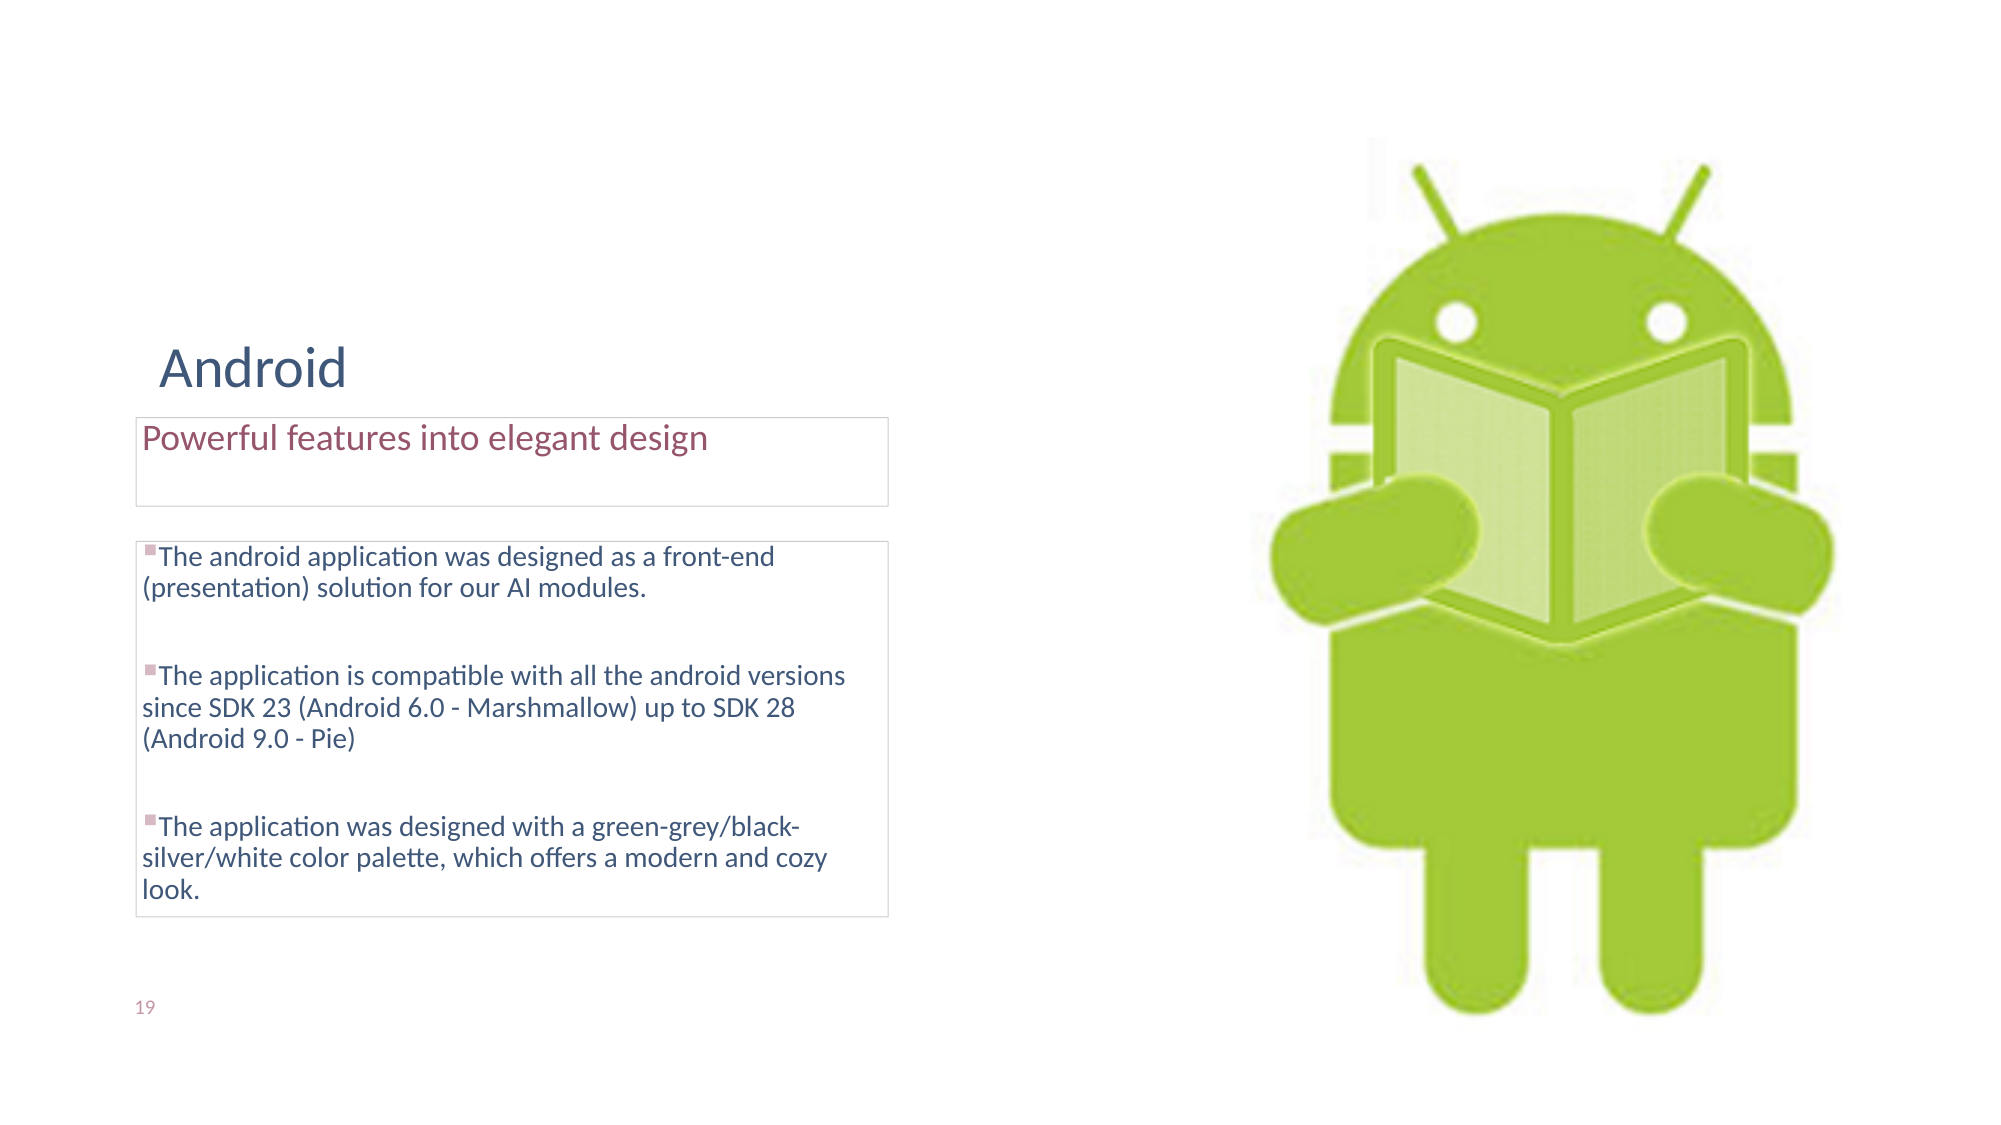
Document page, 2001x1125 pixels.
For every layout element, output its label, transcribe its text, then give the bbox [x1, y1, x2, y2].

title Android [136, 235, 889, 400]
list The android application was designed as a front-end (presentation) solution for our AI modules. The application is compatible with all the android versions since SDK 23 (Android 6.0 - Marshmallow) up to SDK 28 (Android 9.0 - Pie) The application was designed with a green-grey/black-silver/white color palette, which offers a modern and cozy look. [136, 541, 889, 917]
picture [1105, 137, 2000, 1032]
list Powerful features into elegant design [136, 417, 889, 507]
slide_number 19 [105, 993, 170, 1033]
